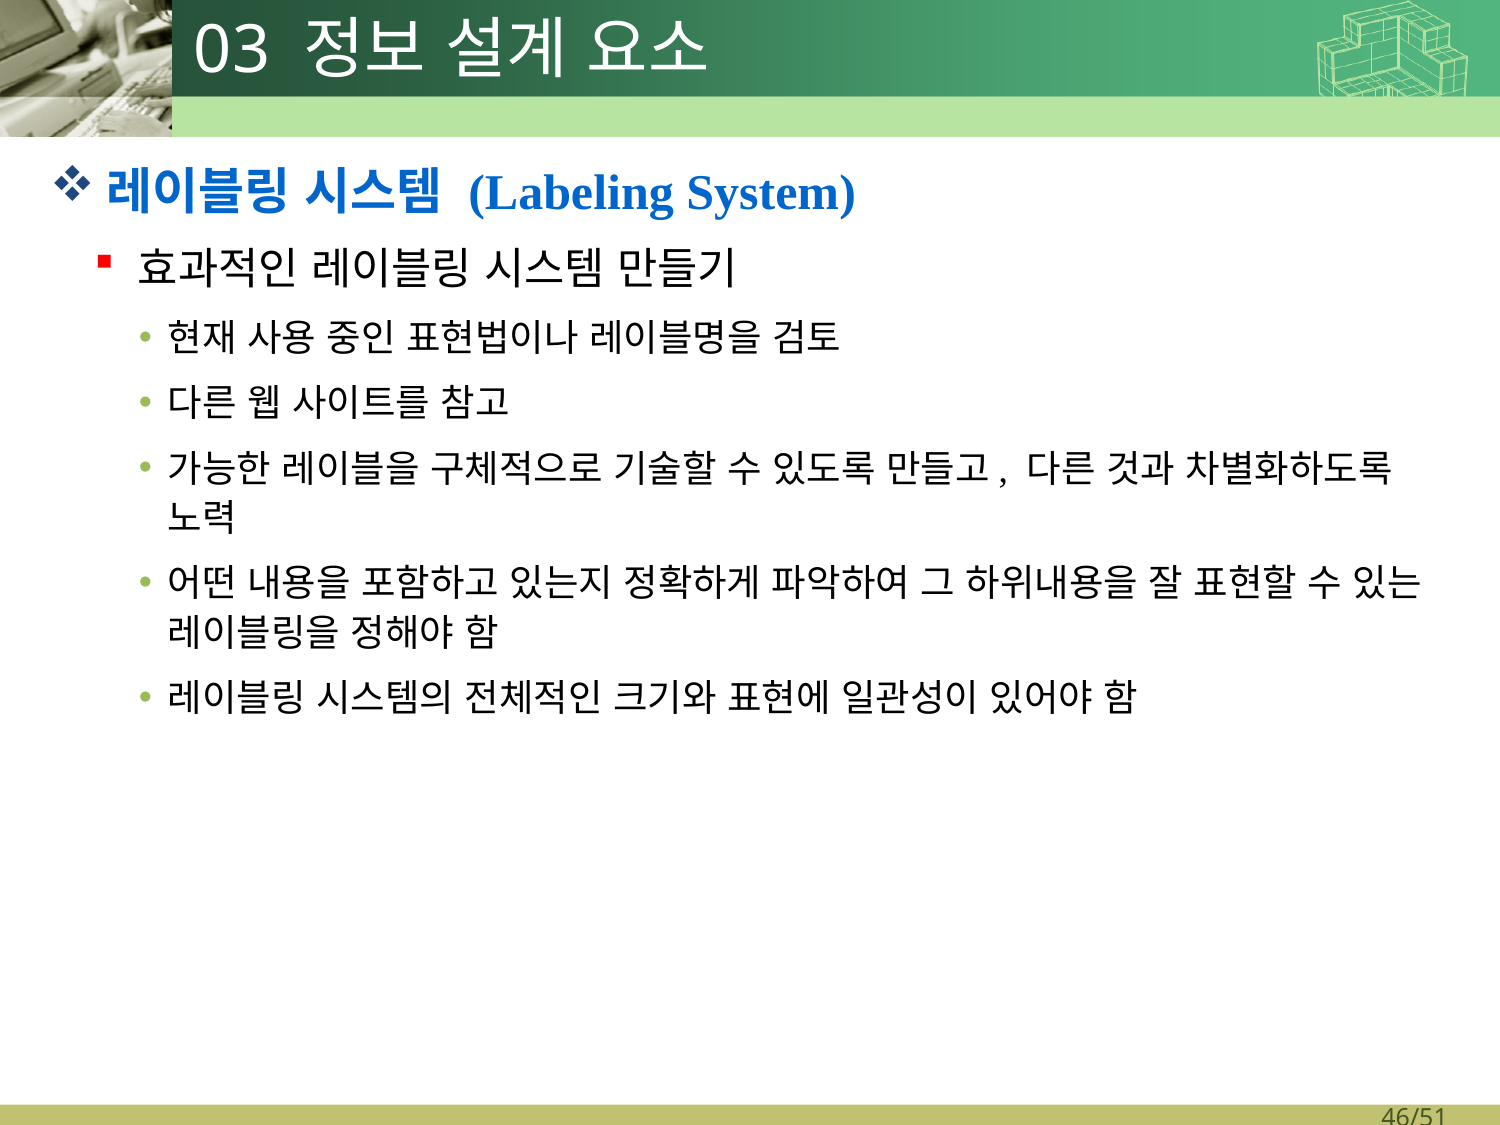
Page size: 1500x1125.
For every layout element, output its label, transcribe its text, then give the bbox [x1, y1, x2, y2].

picture [0, 0, 1500, 151]
title 03 정보 설계 요소 [178, 9, 1339, 82]
list 레이블링 시스템 (Labeling System) 효과적인 레이블링 시스템 만들기 현재 사용 중인 표현법이나 레이블명을 검토 다른 웹 사이트를 참고 가능한 레이블을 구체적으로 기술할 수 있도록 만들고, 다른 것과 차별화하도록 노력 어떤 내용을 포함하고 있는지 정확하게 파악하여 그 하위내용을 잘 표현할 수 있는 레이블링을 정해야 함 레이블링 시스템의 전체적인 크기와 표현에 일관성이 있어야 함 [35, 152, 1465, 1079]
